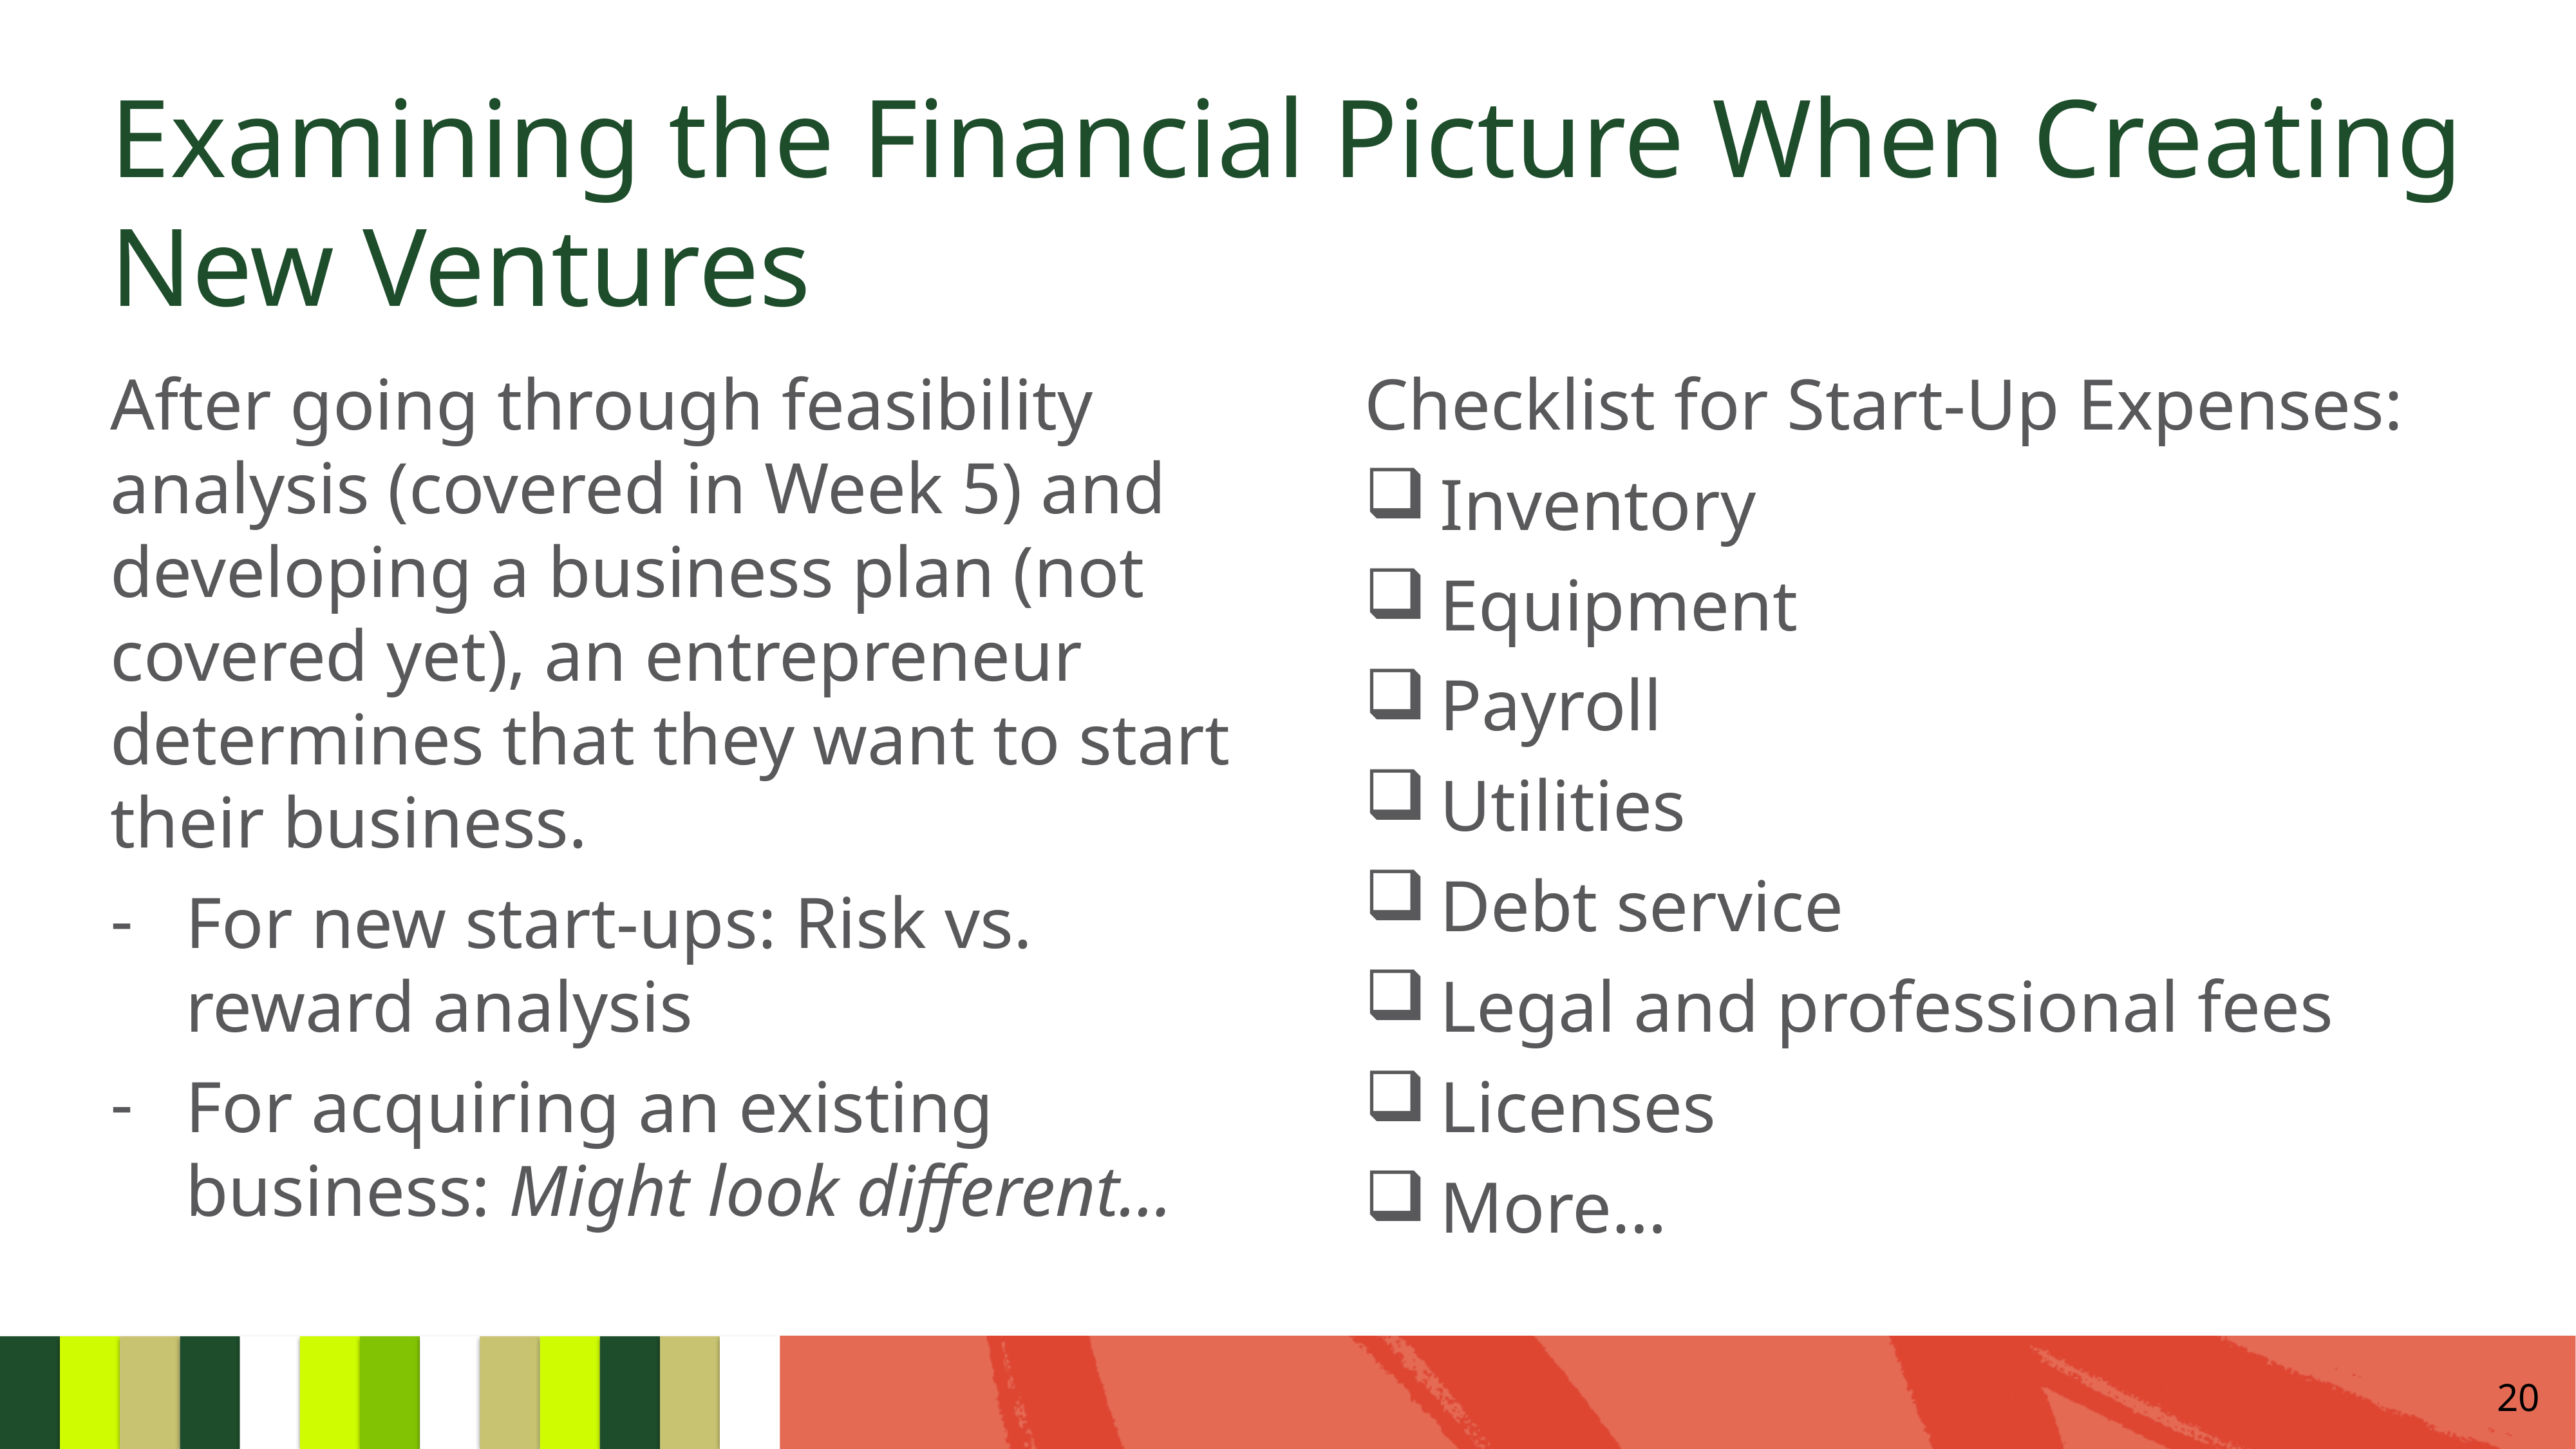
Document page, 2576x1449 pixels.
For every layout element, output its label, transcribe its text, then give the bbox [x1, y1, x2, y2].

title Examining the Financial Picture When Creating New Ventures [100, 117, 2476, 280]
slide_number 20 [2452, 1376, 2550, 1423]
list After going through feasibility analysis (covered in Week 5) and developing a business plan (not covered yet), an entrepreneur determines that they want to start their business. For new start-ups: Risk vs. reward analysis For acquiring an existing business: Might look different… [100, 350, 1288, 1248]
text_box Checklist for Start-Up Expenses: Inventory Equipment Payroll Utilities Debt service Legal and professional fees Licenses More… [1355, 350, 2492, 1257]
picture [780, 1336, 2576, 1449]
